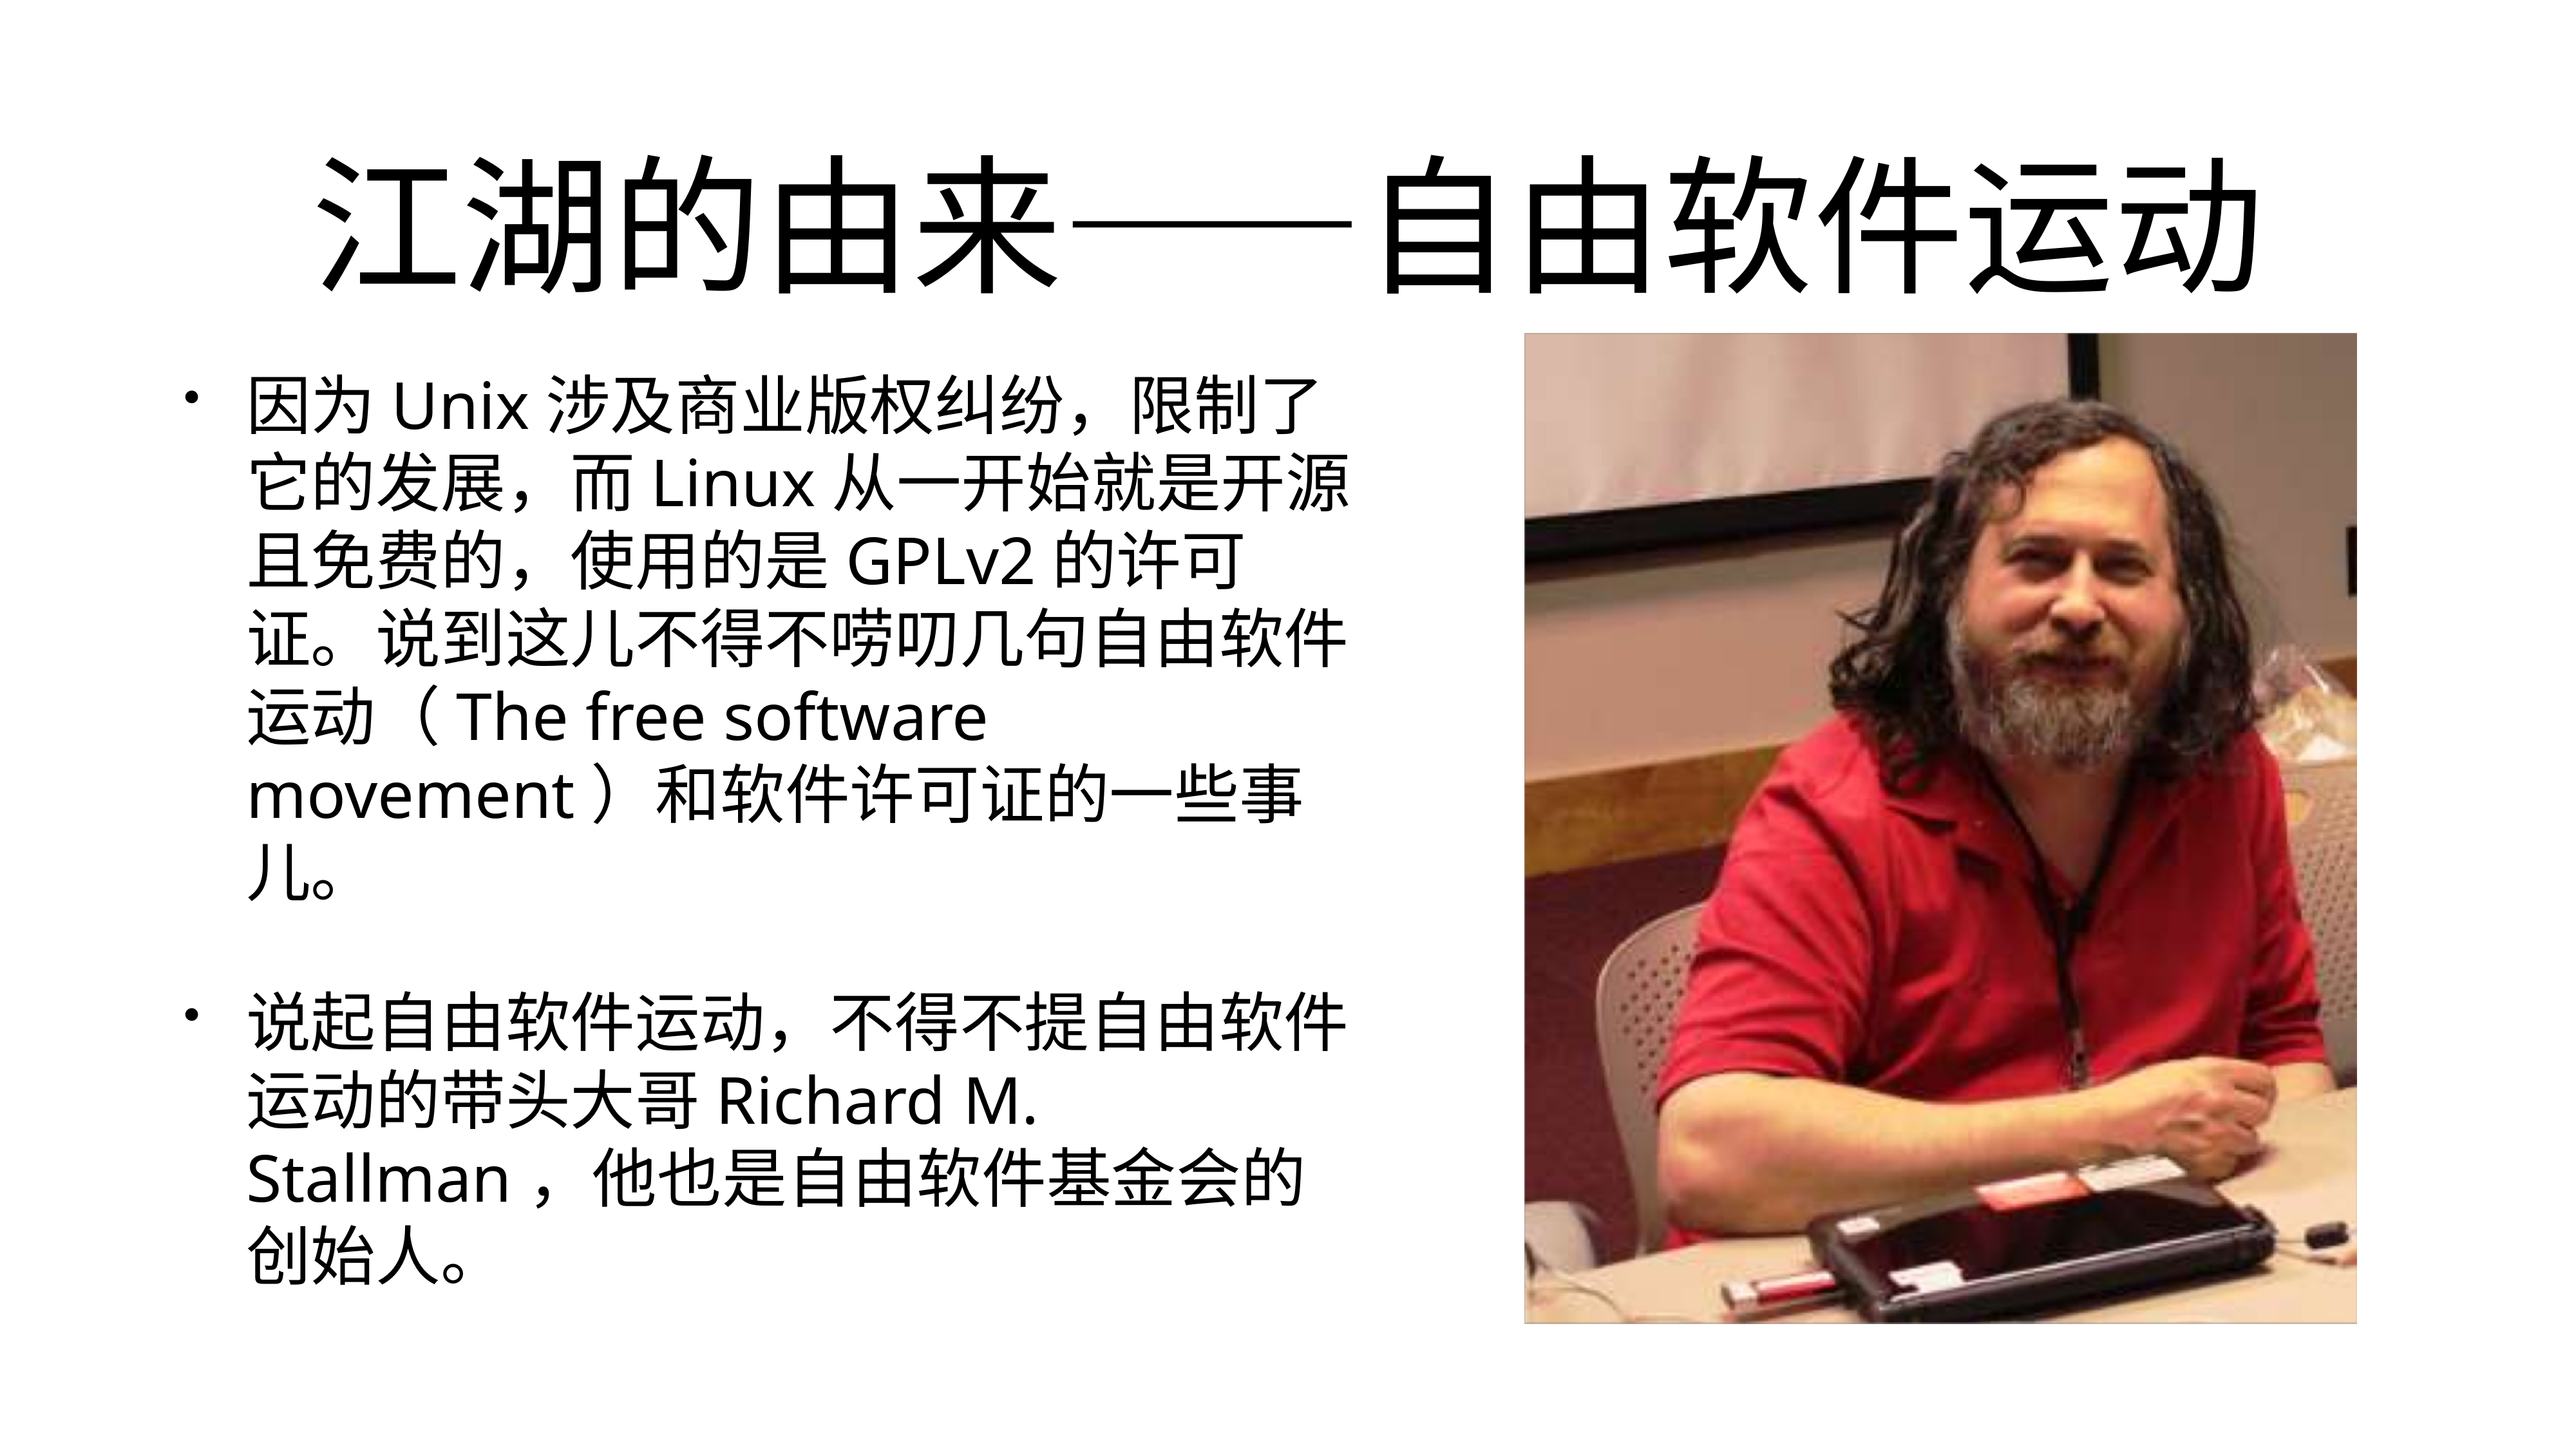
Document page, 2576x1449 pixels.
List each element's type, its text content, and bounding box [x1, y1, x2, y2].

title 江湖的由来——自由软件运动 [178, 100, 2398, 343]
picture [1524, 333, 2357, 1324]
list 因为Unix涉及商业版权纠纷，限制了它的发展，而Linux从一开始就是开源且免费的，使用的是GPLv2的许可证。说到这儿不得不唠叨几句自由软件运动（The free software movement）和软件许可证的一些事儿。 说起自由软件运动，不得不提自由软件运动的带头大哥Richard M. Stallman，他也是自由软件基金会的创始人。 [178, 341, 1363, 1316]
